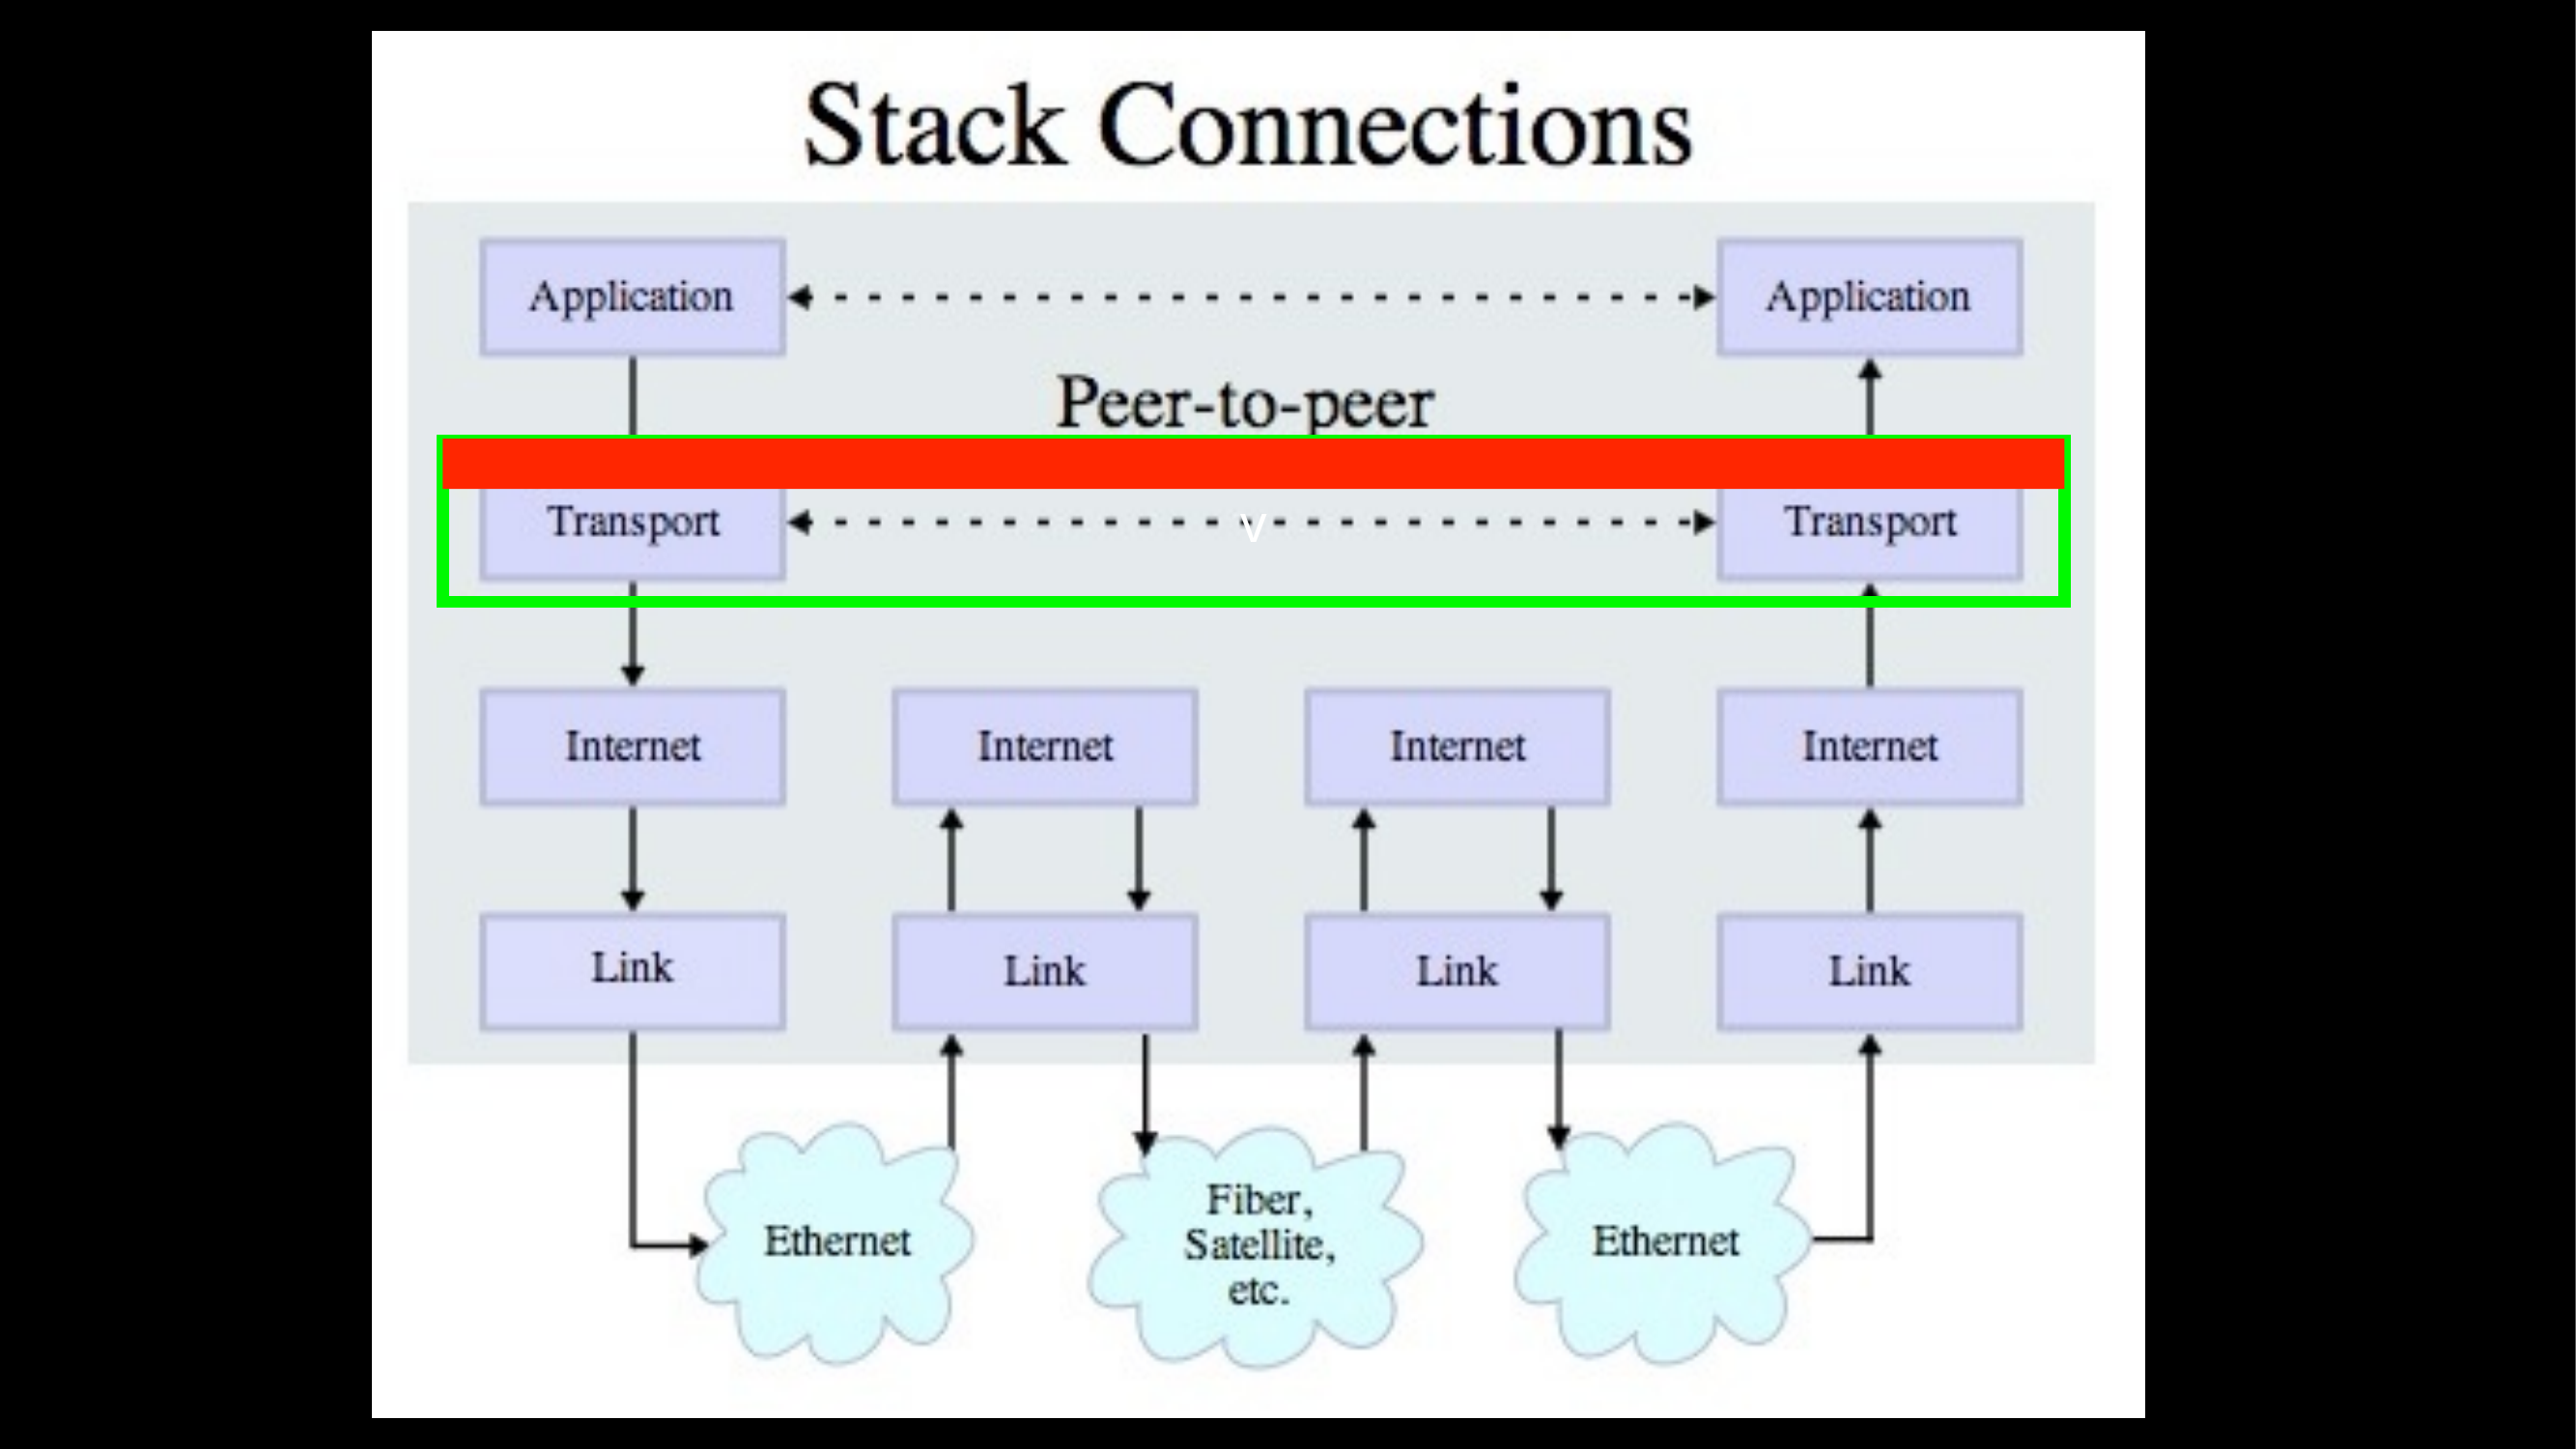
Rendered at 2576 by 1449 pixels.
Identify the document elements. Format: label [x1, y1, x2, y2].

picture [372, 30, 2145, 1419]
